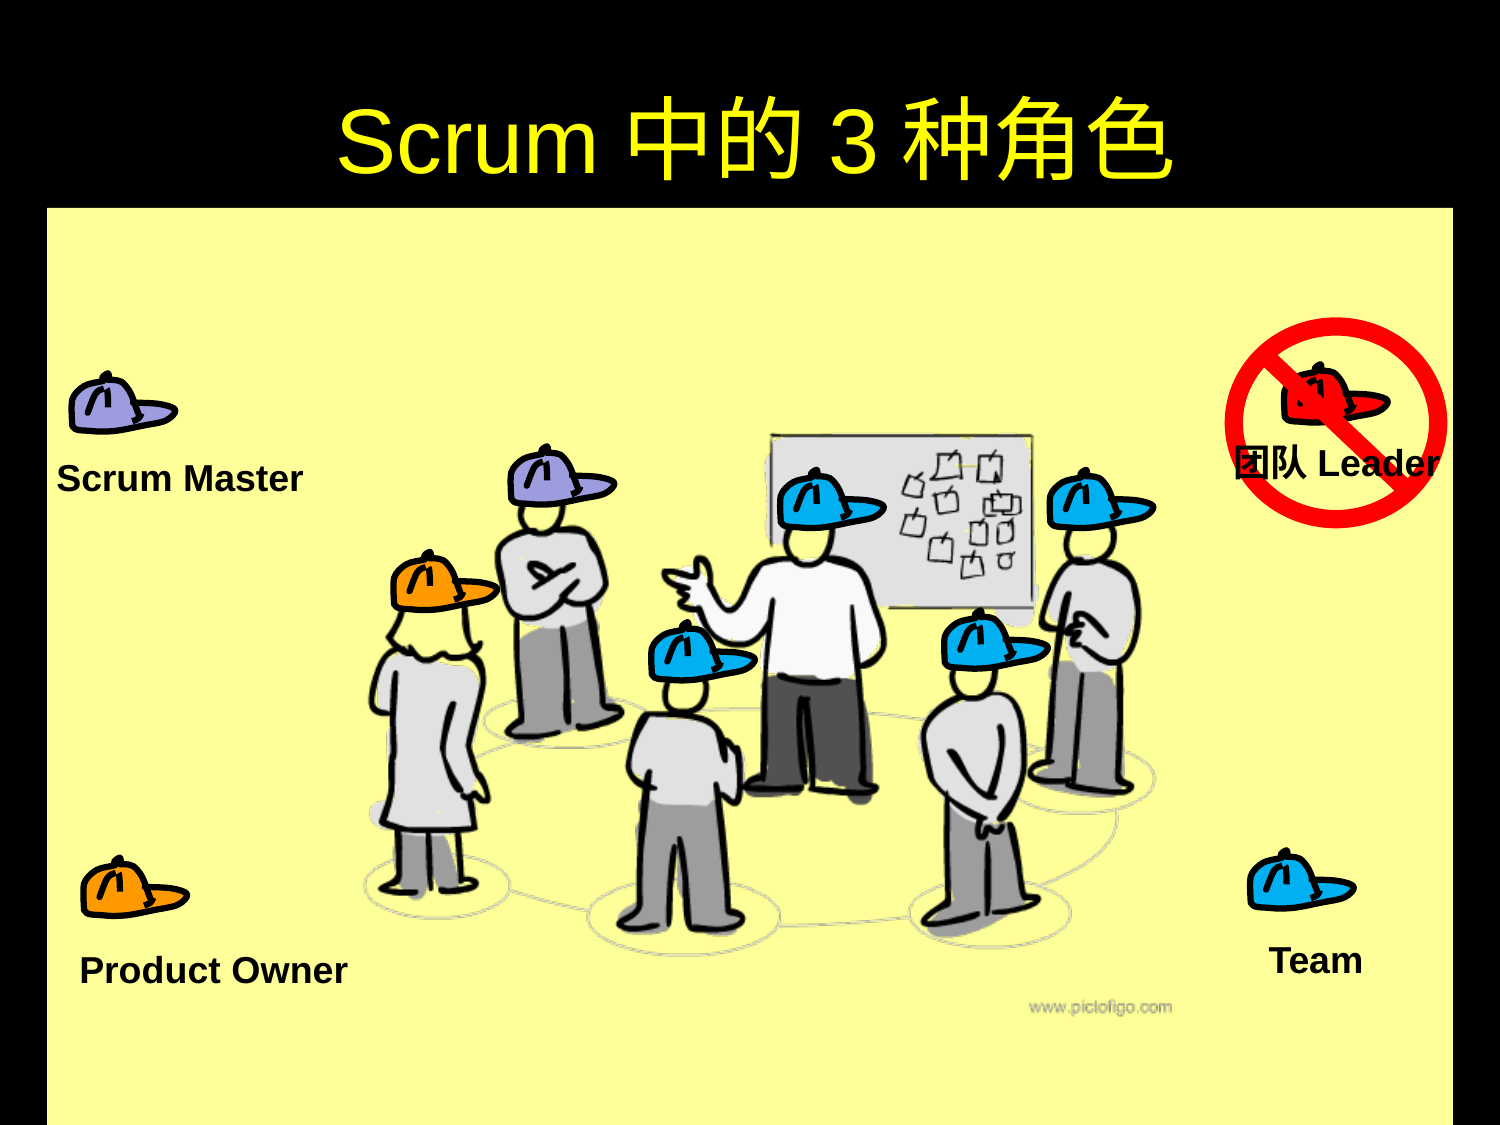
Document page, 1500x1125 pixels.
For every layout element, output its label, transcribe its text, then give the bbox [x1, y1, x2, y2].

text_box [1224, 317, 1448, 431]
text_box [70, 373, 177, 432]
text_box [1251, 491, 1421, 529]
text_box Product Owner [64, 938, 326, 999]
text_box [1048, 469, 1155, 529]
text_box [650, 622, 756, 681]
text_box Team [1253, 928, 1379, 989]
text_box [1283, 364, 1389, 423]
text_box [509, 446, 616, 505]
text_box Scrum中的3种角色 [80, 42, 1431, 231]
text_box Scrum Master [41, 446, 319, 506]
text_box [392, 551, 499, 611]
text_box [1249, 850, 1355, 909]
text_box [943, 610, 1049, 669]
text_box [779, 469, 885, 529]
text_box 团队Leader [1218, 431, 1455, 491]
picture [326, 403, 1186, 1029]
text_box [47, 207, 1453, 1125]
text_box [82, 857, 189, 917]
